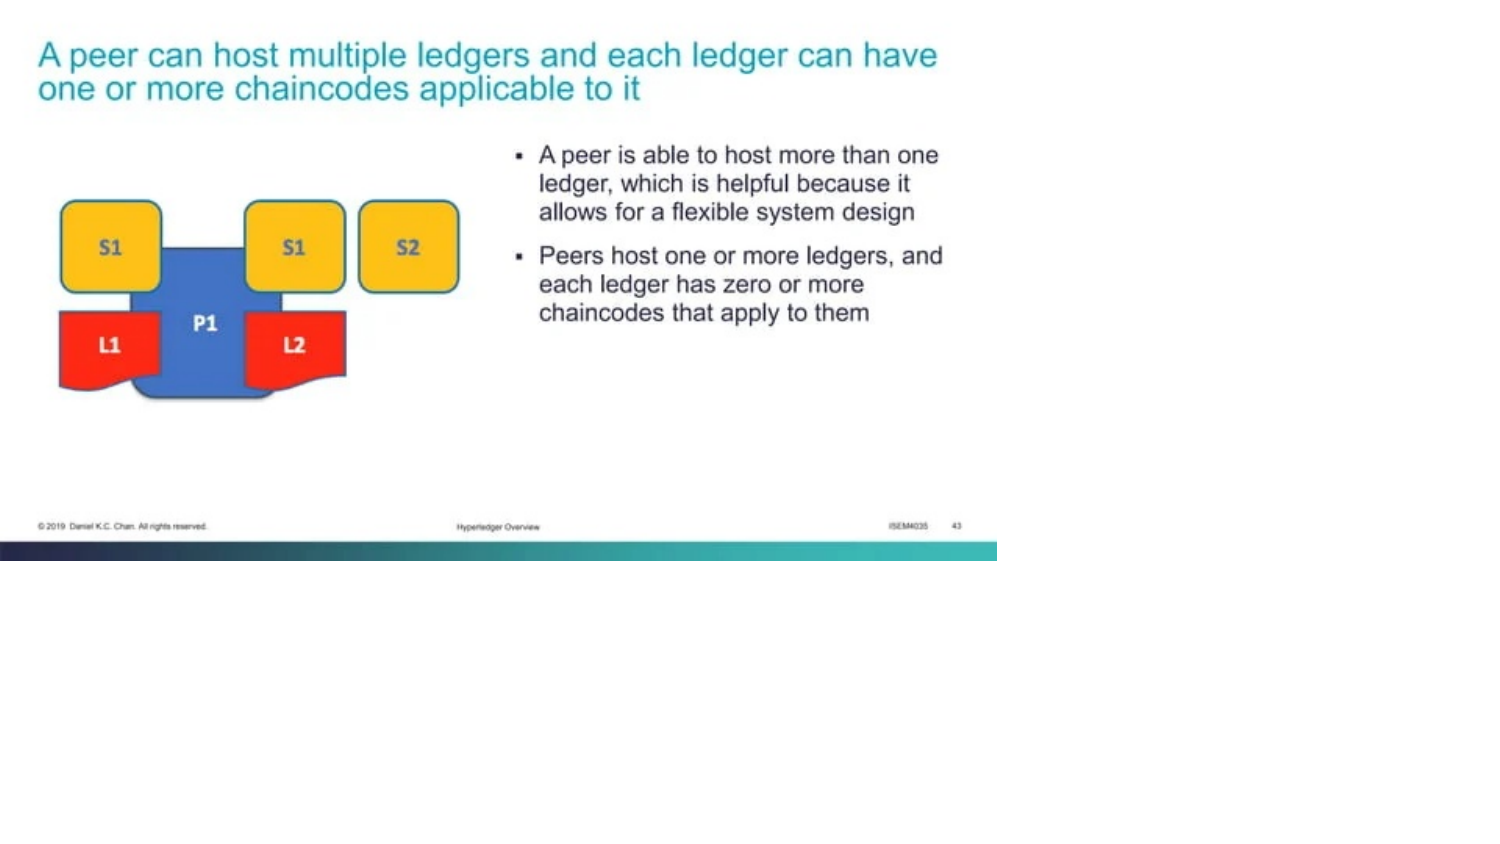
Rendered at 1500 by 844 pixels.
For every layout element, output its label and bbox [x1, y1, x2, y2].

picture [0, 0, 997, 562]
